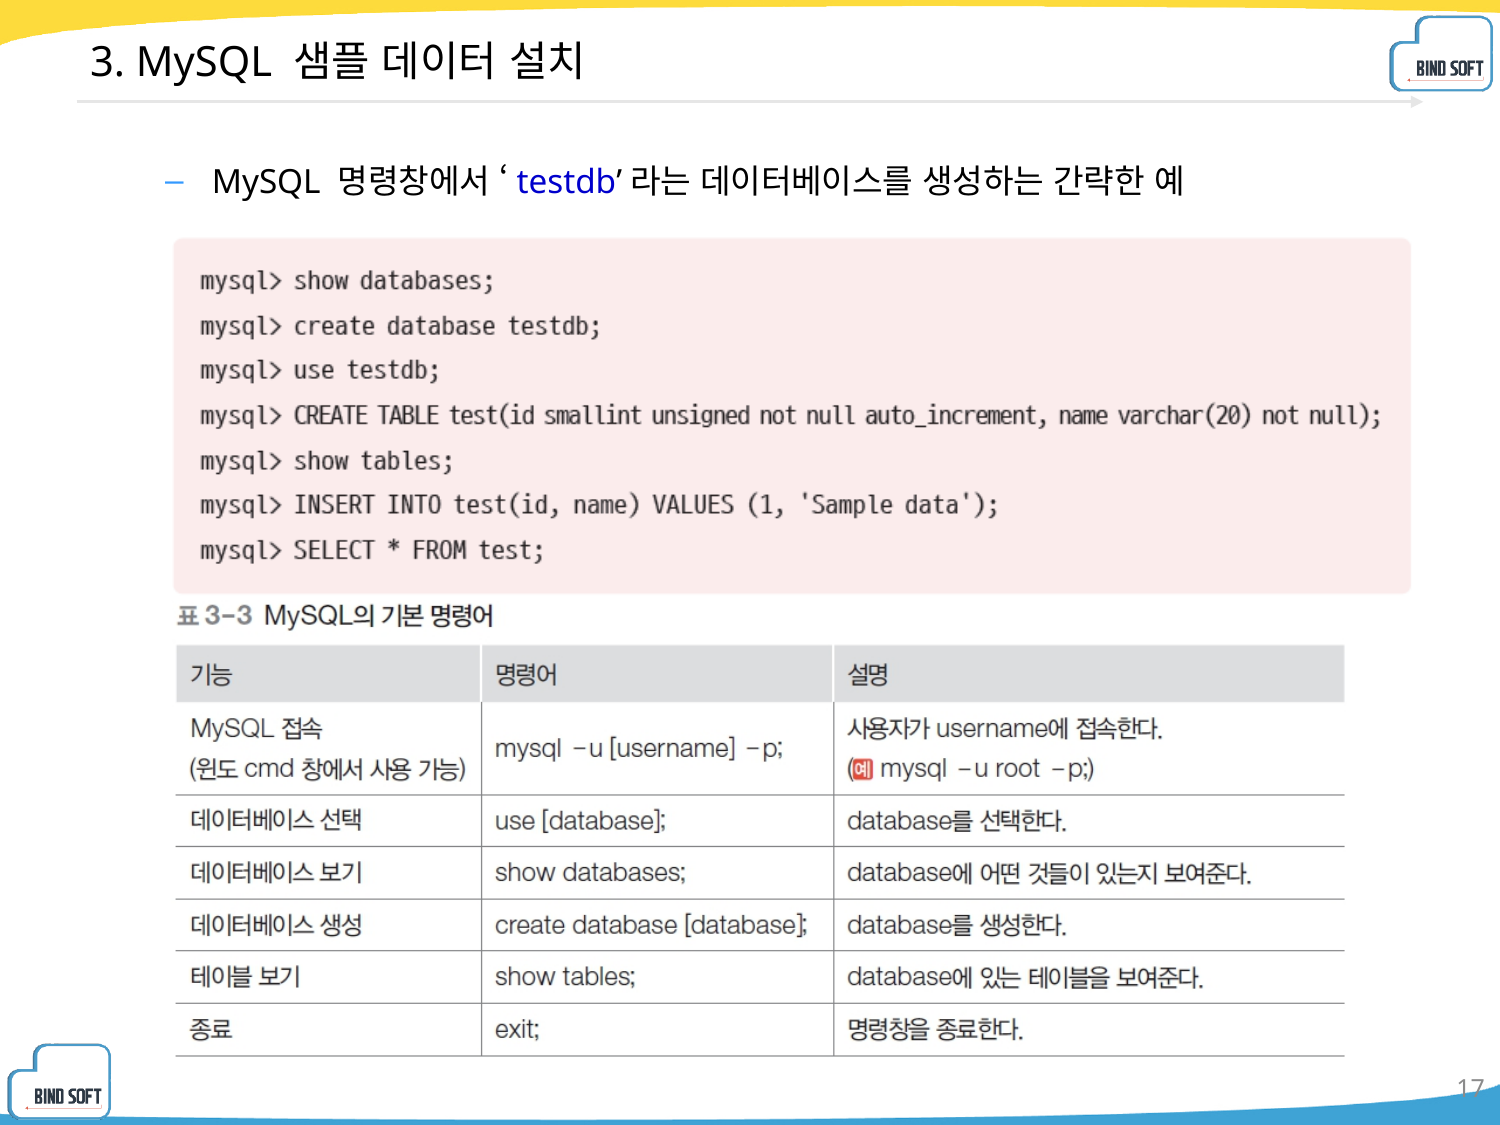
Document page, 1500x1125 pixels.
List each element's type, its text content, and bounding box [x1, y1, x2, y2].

picture [170, 233, 1419, 1060]
list MySQL 명령창에서 ‘testdb’라는 데이터베이스를 생성하는 간략한 예 [75, 152, 1425, 806]
picture [0, 0, 1500, 96]
picture [0, 1003, 1500, 1125]
title 3. MySQL 샘플 데이터 설치 [75, 11, 1425, 108]
slide_number 17 [1149, 1068, 1500, 1111]
